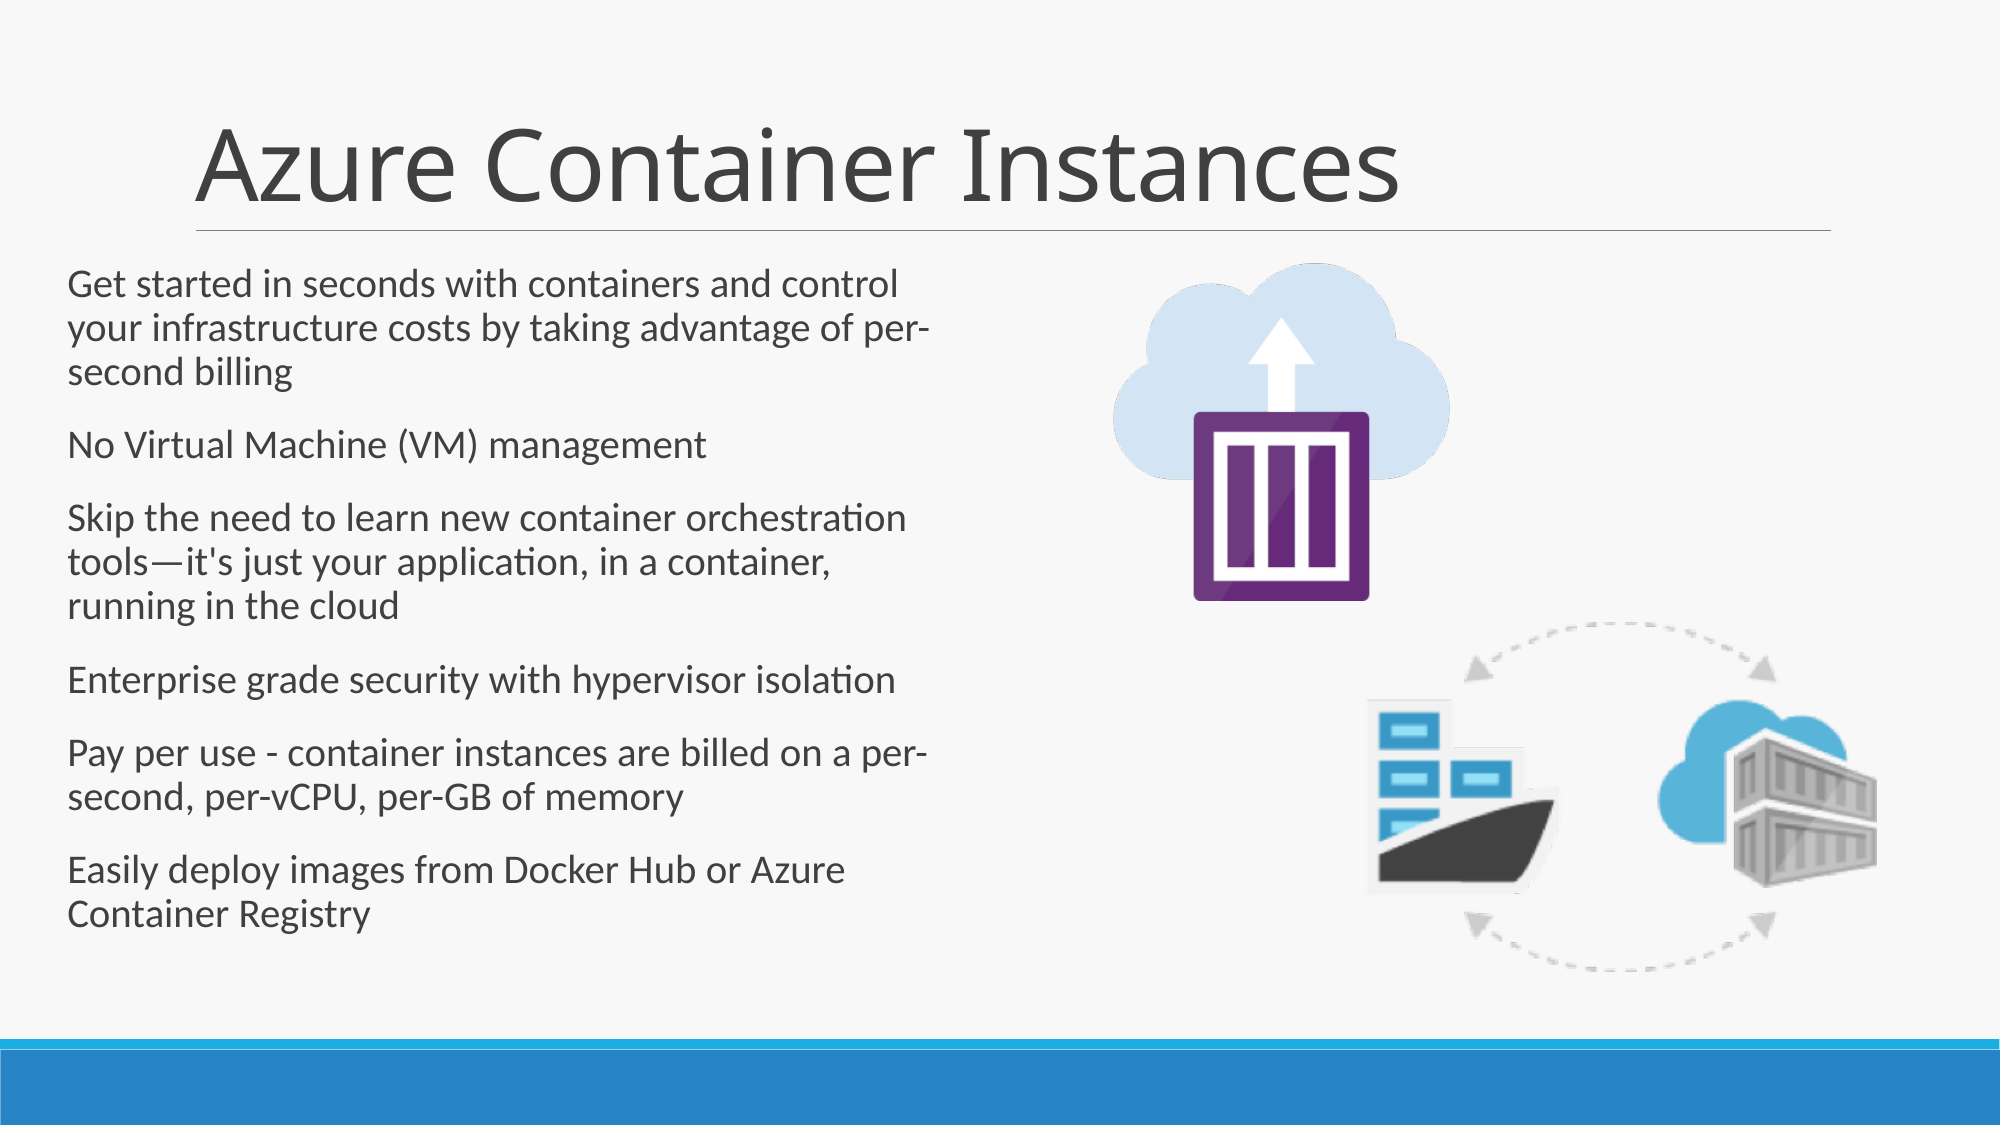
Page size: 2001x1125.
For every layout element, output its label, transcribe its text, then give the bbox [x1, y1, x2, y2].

title Azure Container Instances [180, 31, 1830, 230]
list Get started in seconds with containers and control your infrastructure costs by taking advantage of per-second billing No Virtual Machine (VM) management Skip the need to learn new container orchestration tools—it's just your application, in a container, running in the cloud Enterprise grade security with hypervisor isolation Pay per use - container instances are billed on a per-second, per-vCPU, per-GB of memory Easily deploy images from Docker Hub or Azure Container Registry [52, 254, 949, 976]
picture [953, 257, 1608, 602]
picture [1364, 621, 1878, 972]
